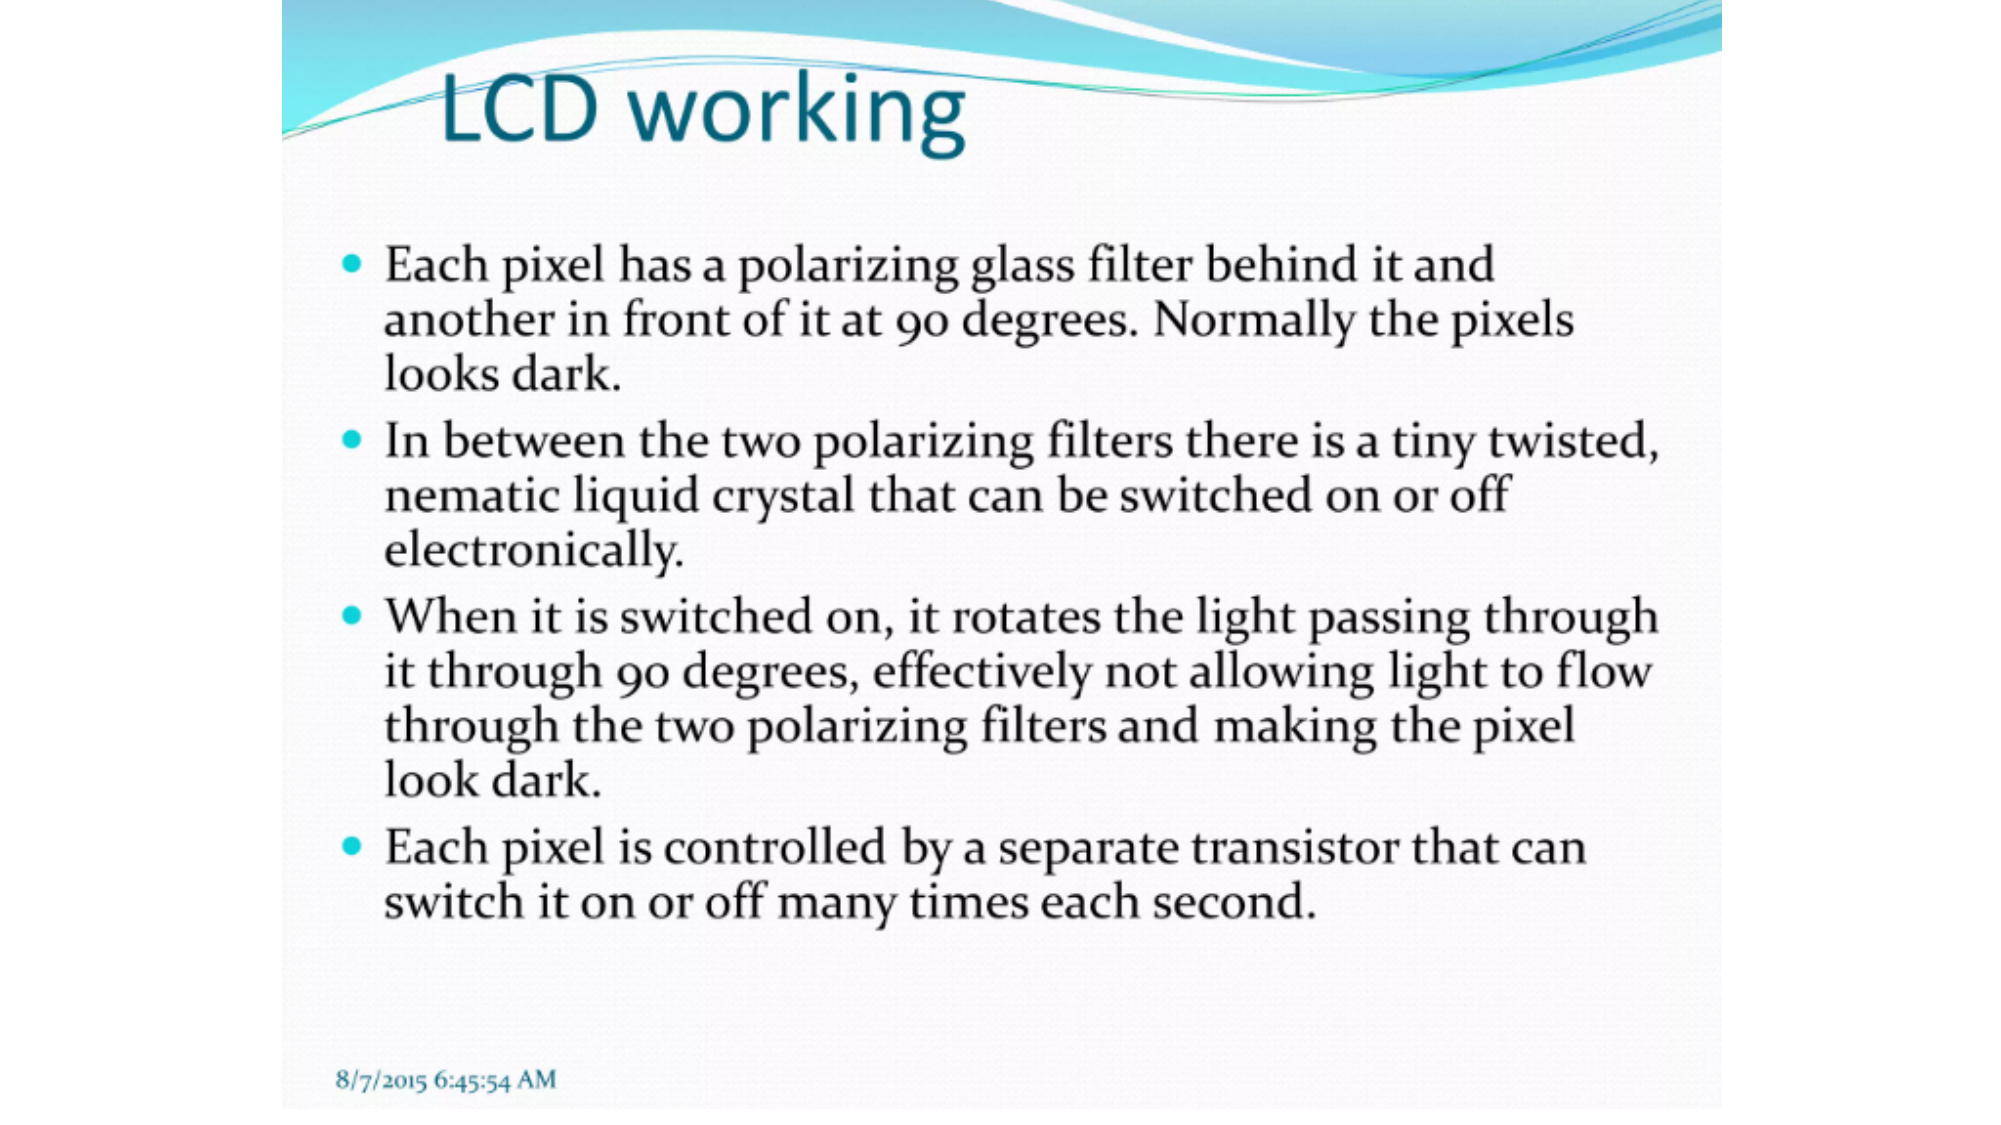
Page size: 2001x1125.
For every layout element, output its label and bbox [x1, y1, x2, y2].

picture [282, 0, 1722, 1109]
